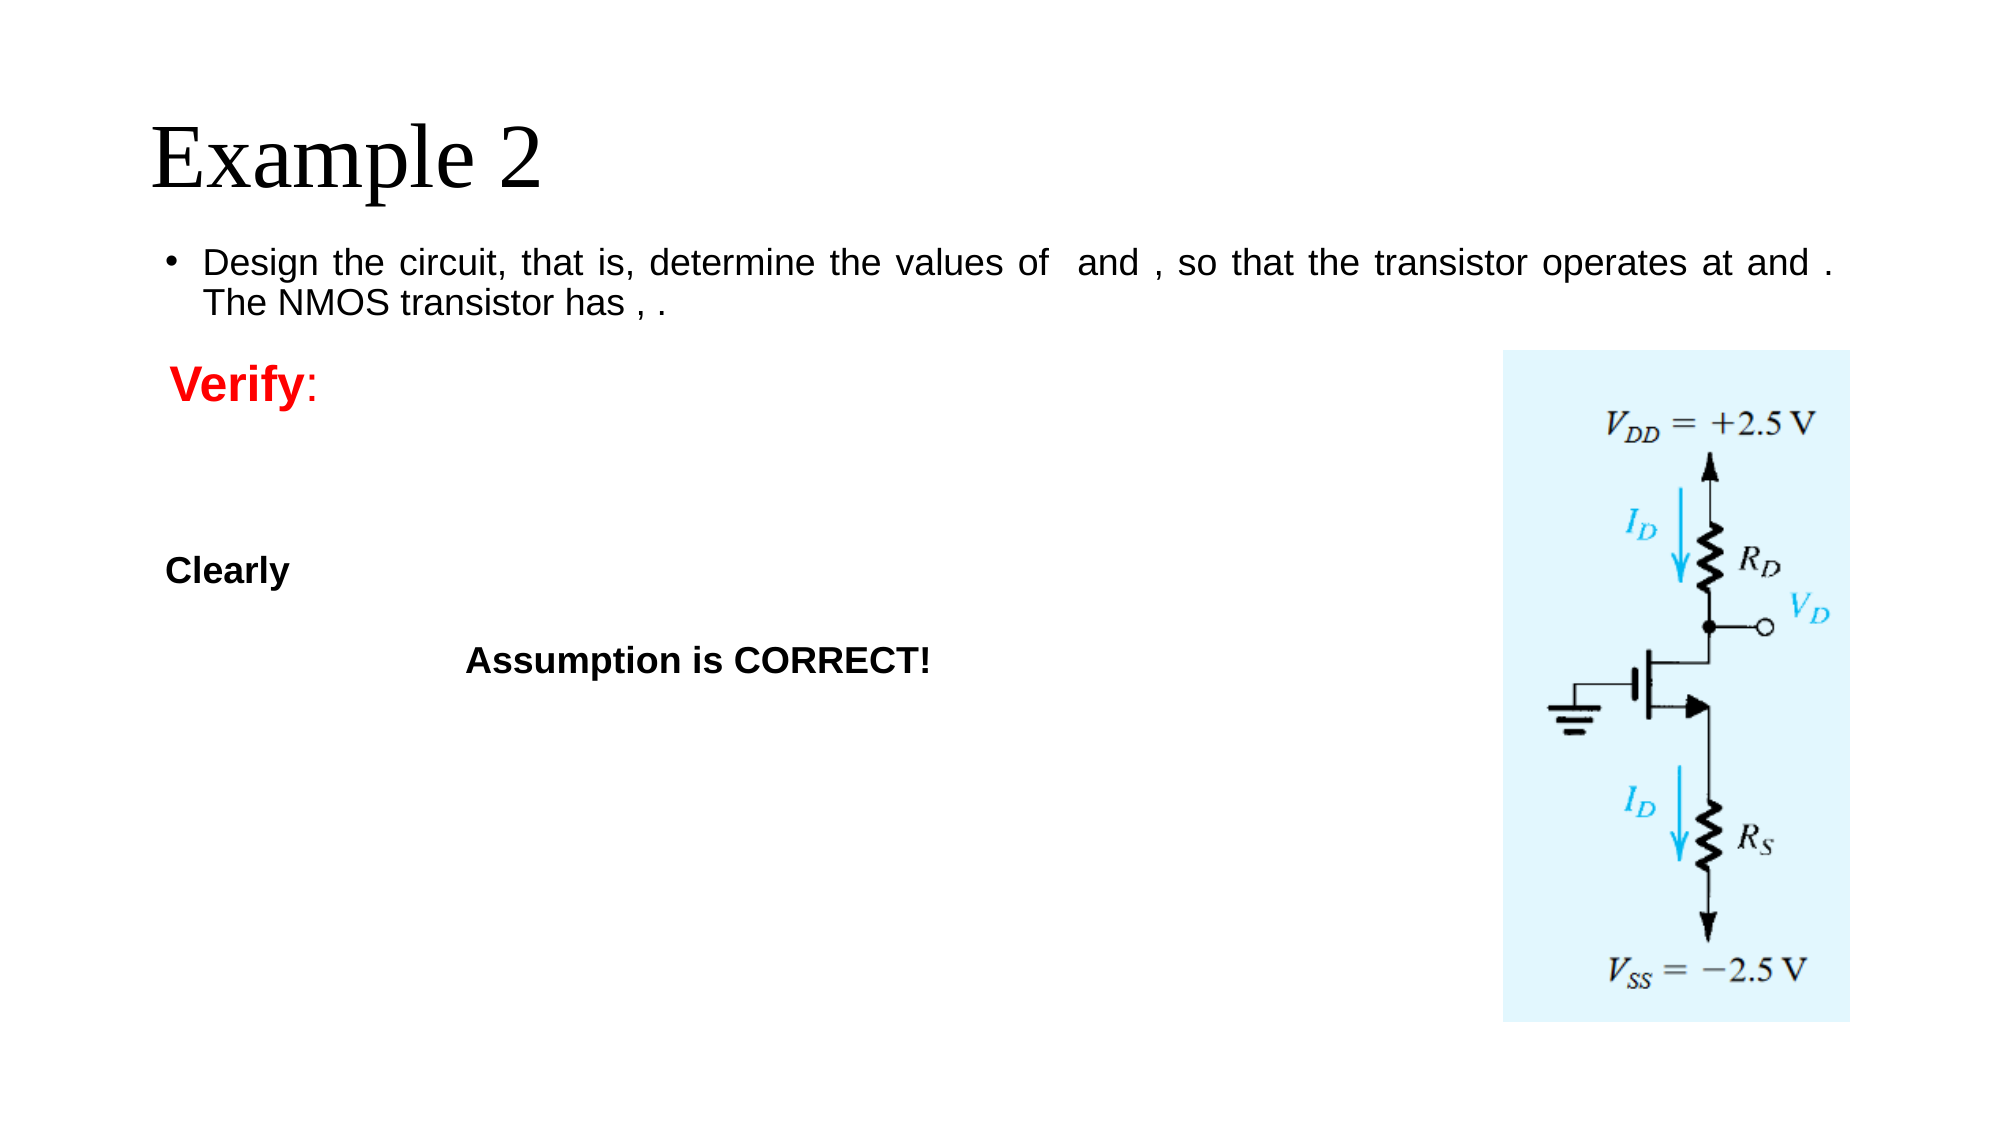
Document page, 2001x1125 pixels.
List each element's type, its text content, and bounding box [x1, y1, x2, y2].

title Example 2 [150, 107, 1850, 208]
picture [1503, 350, 1850, 1022]
